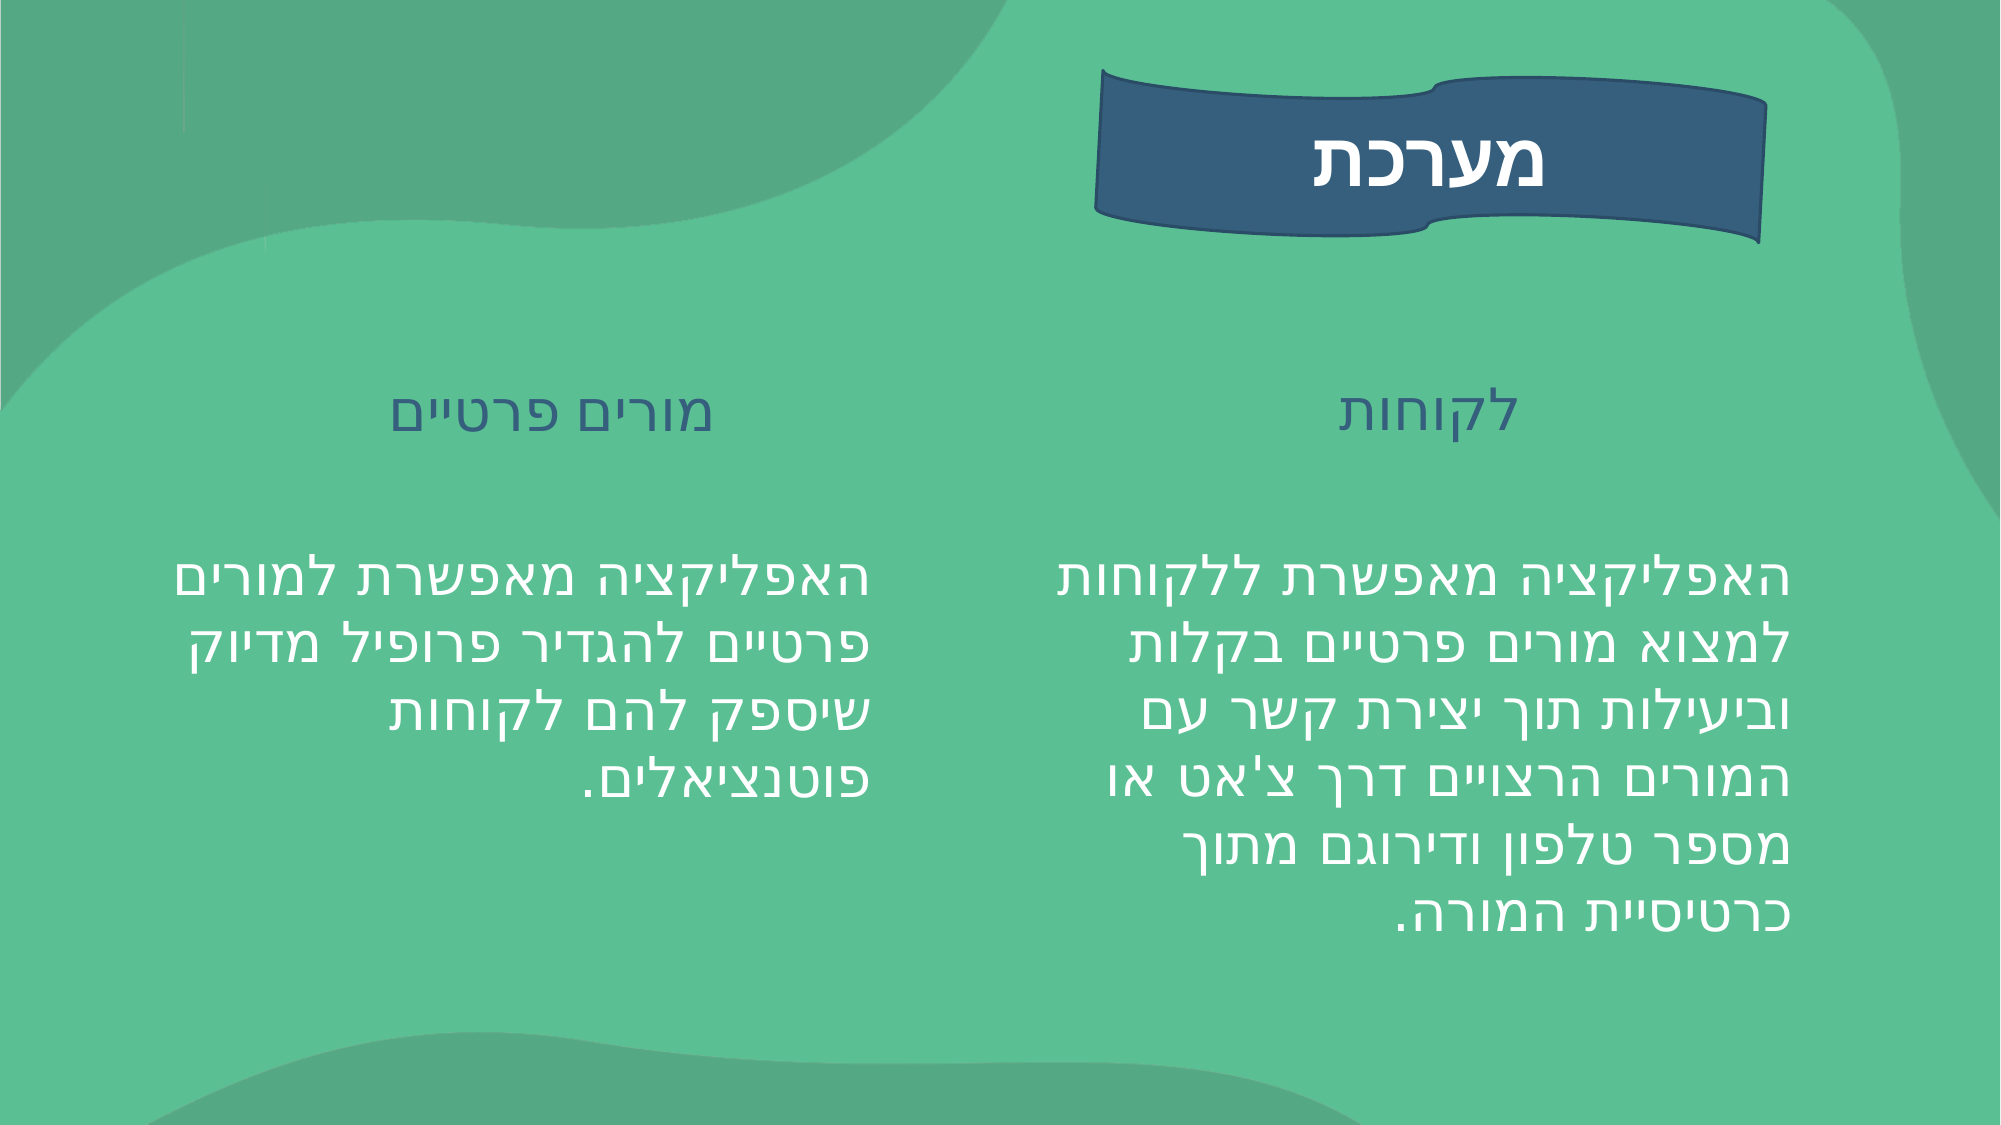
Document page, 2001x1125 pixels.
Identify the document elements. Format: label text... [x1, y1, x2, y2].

list מורים פרטיים [191, 356, 945, 451]
text_box [1099, 68, 1768, 191]
text_box האפליקציה מאפשרת ללקוחות למצוא מורים פרטיים בקלות וביעילות תוך יצירת קשר עם המורים הרצויים דרך צ'אט או מספר טלפון ודירוגם מתוך כרטיסיית המורה. [1034, 531, 1809, 952]
list לקוחות [1053, 355, 1809, 450]
picture [0, 0, 2001, 1125]
text_box [1094, 135, 1762, 245]
text_box האפליקציה מאפשרת למורים פרטיים להגדיר פרופיל מדיוק שיספק להם לקוחות פוטנציאלים. [112, 531, 887, 952]
text_box מערכת [1098, 102, 1763, 211]
